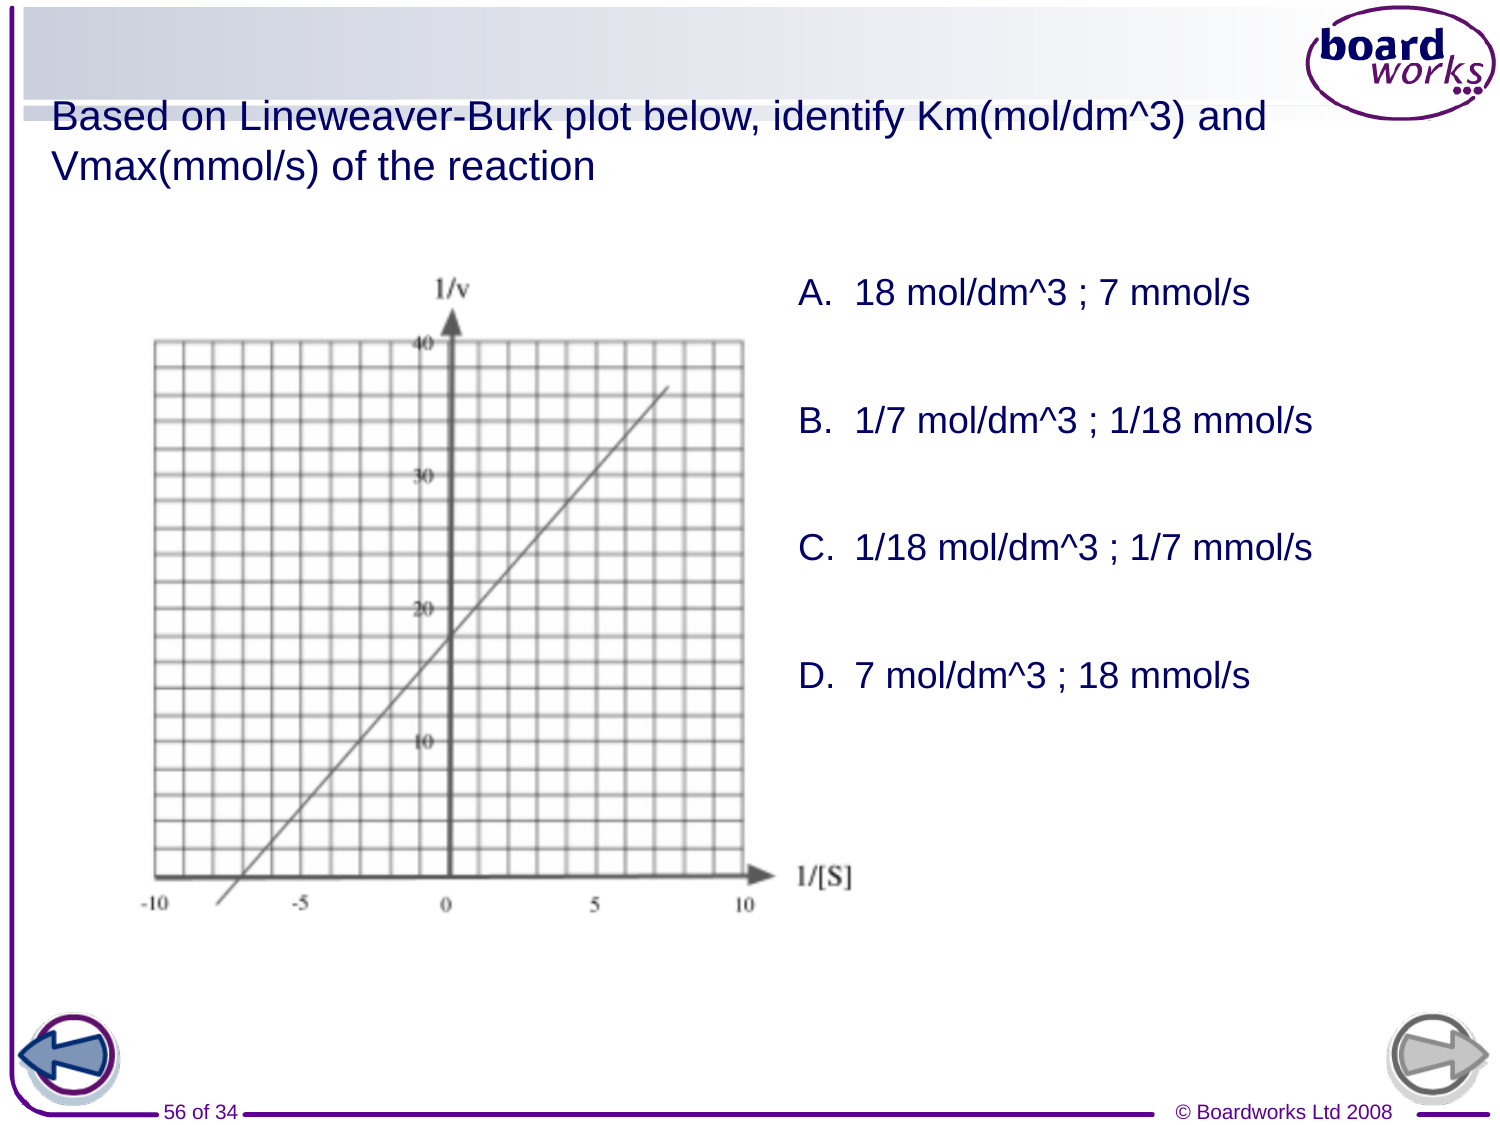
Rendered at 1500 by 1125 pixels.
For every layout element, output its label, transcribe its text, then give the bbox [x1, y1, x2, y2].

text_box Based on Lineweaver-Burk plot below, identify Km(mol/dm^3) and Vmax(mmol/s) of the reaction [36, 81, 1444, 196]
text_box 18 mol/dm^3 ; 7 mmol/s 1/7 mol/dm^3 ; 1/18 mmol/s 1/18 mol/dm^3 ; 1/7 mmol/s 7 mol/dm^3 ; 18 mmol/s [883, 260, 1500, 704]
picture [0, 0, 1500, 1125]
